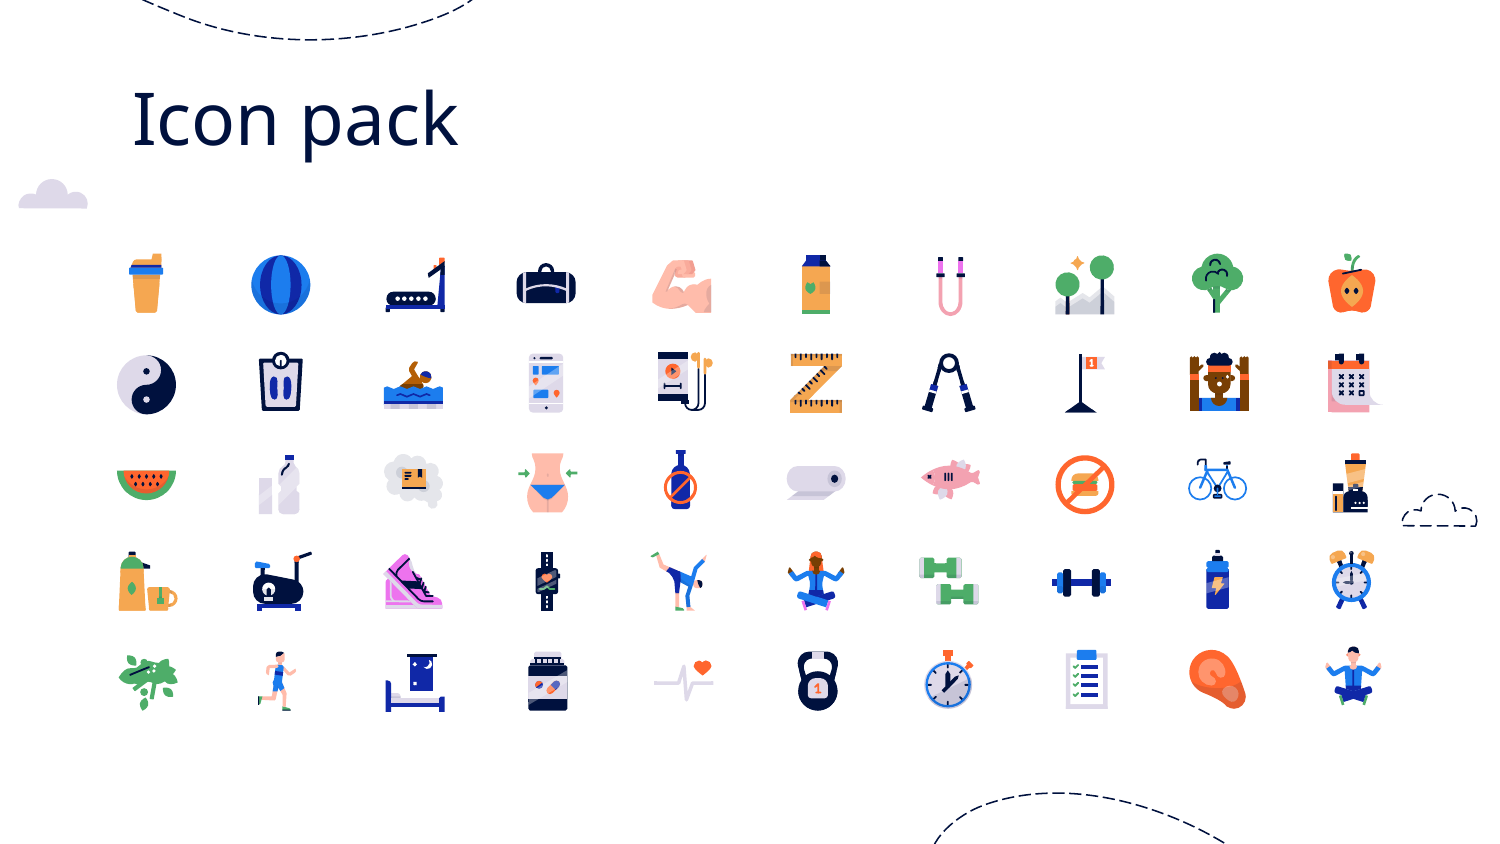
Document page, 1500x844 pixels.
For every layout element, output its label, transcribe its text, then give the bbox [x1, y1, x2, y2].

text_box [528, 651, 568, 711]
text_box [935, 256, 966, 317]
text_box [1051, 568, 1112, 597]
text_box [921, 353, 976, 413]
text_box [790, 353, 843, 413]
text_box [251, 255, 311, 315]
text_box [923, 649, 974, 710]
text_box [385, 257, 445, 313]
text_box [518, 453, 578, 513]
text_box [258, 351, 303, 412]
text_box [801, 255, 831, 315]
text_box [654, 660, 714, 702]
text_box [652, 260, 712, 314]
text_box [787, 551, 845, 611]
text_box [1327, 353, 1384, 413]
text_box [258, 454, 300, 515]
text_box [257, 651, 297, 711]
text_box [1328, 253, 1376, 313]
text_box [383, 360, 444, 410]
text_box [252, 551, 313, 611]
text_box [385, 653, 445, 713]
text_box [1332, 453, 1368, 513]
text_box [528, 353, 564, 413]
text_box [797, 651, 839, 711]
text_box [118, 655, 178, 711]
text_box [1055, 255, 1115, 315]
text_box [663, 449, 698, 510]
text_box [786, 465, 846, 500]
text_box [116, 355, 177, 415]
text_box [657, 351, 713, 411]
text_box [128, 253, 164, 313]
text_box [1329, 550, 1375, 610]
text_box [1206, 549, 1229, 610]
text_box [1187, 458, 1248, 501]
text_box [919, 557, 979, 605]
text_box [516, 262, 576, 304]
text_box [1191, 253, 1244, 313]
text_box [535, 551, 561, 611]
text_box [383, 453, 444, 510]
title Icon pack [116, 72, 1383, 168]
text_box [1325, 646, 1382, 706]
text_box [116, 470, 177, 501]
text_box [1064, 353, 1106, 413]
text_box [383, 553, 443, 609]
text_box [1189, 649, 1246, 710]
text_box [1055, 454, 1115, 515]
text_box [1065, 649, 1108, 710]
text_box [118, 551, 178, 611]
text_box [650, 551, 707, 611]
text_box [920, 459, 981, 500]
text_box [1189, 351, 1249, 412]
